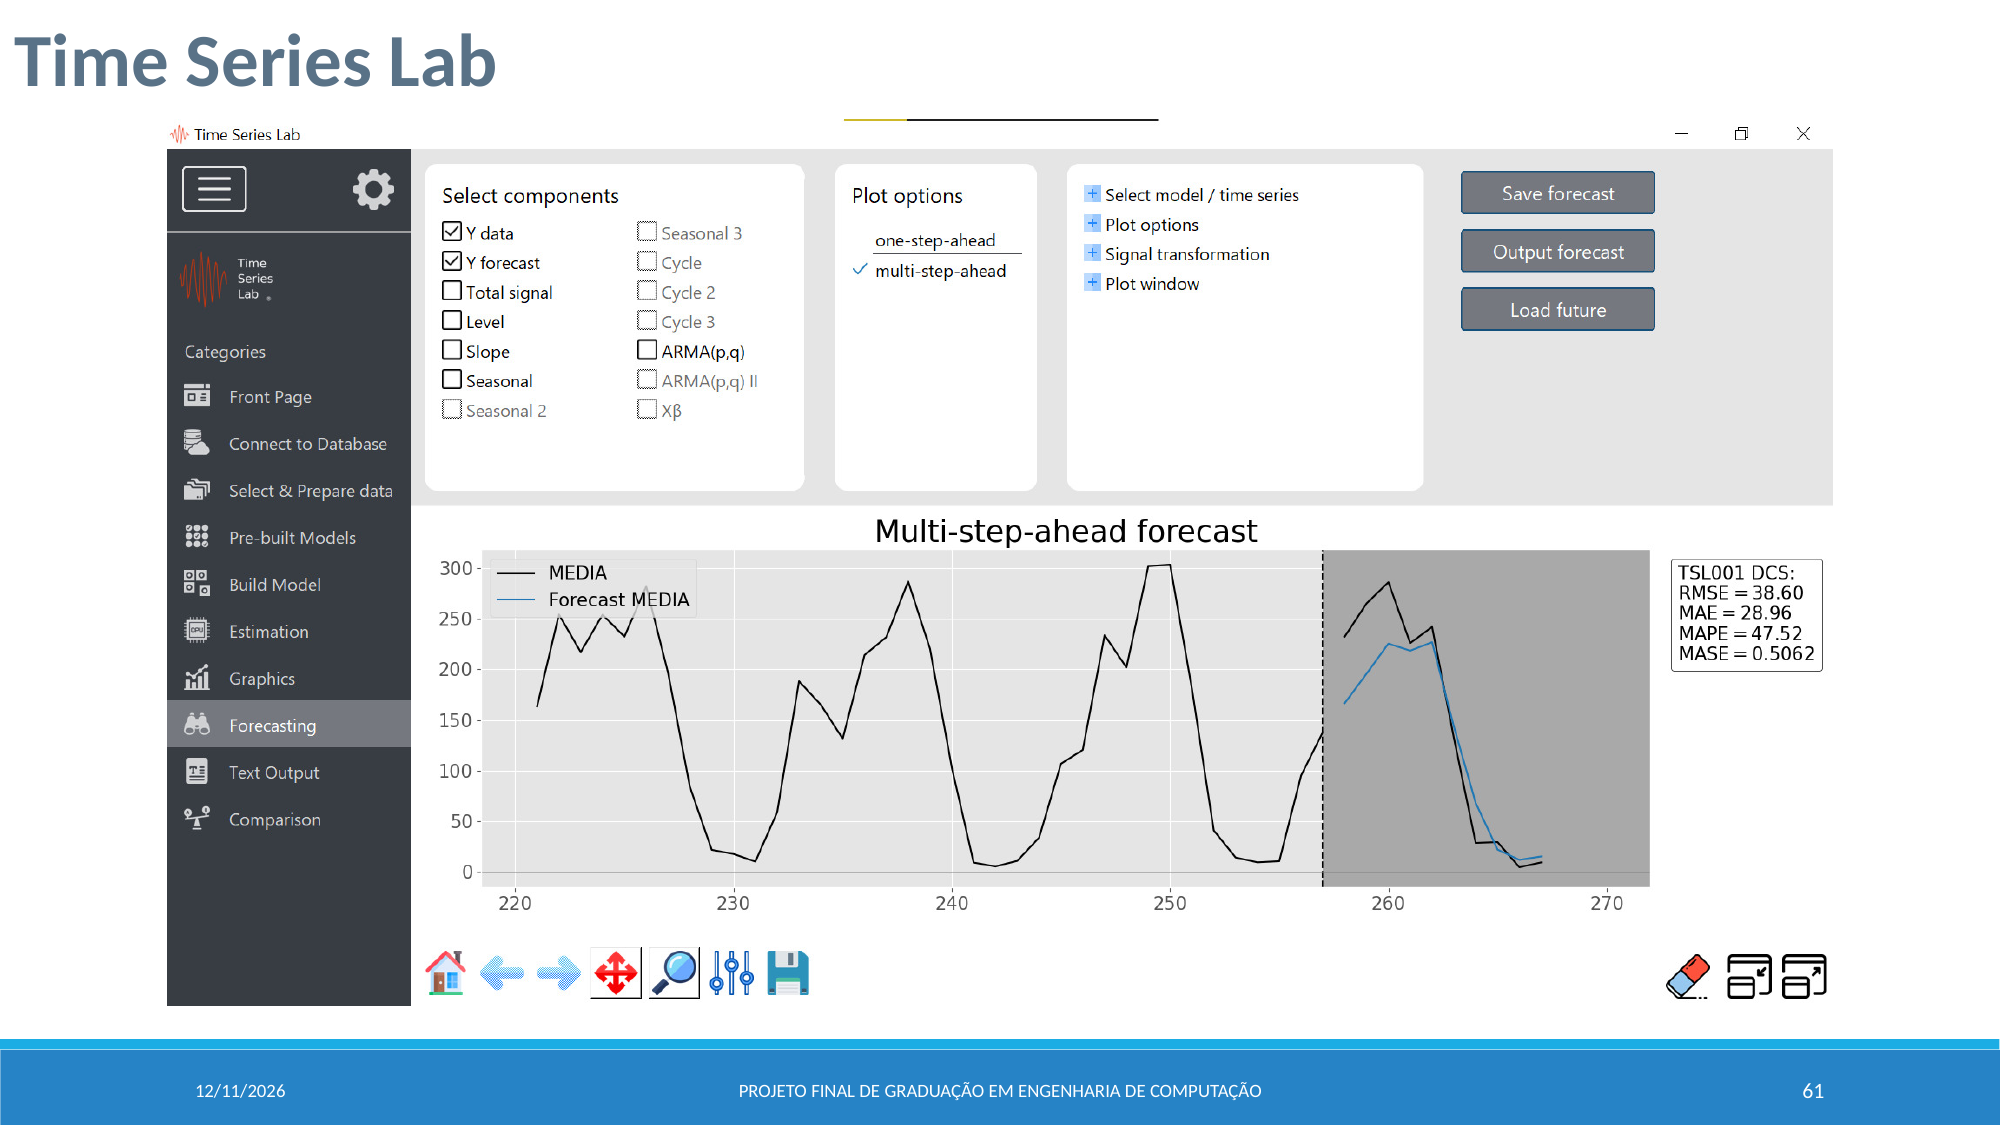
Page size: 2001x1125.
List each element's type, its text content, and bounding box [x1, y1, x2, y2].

footer Projeto Final de Graduação em Engenharia de computação [604, 1059, 1396, 1120]
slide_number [180, 1059, 586, 1120]
picture [166, 118, 1834, 1006]
slide_number 61 [1624, 1059, 1840, 1120]
text_box Time Series Lab [0, 4, 992, 159]
